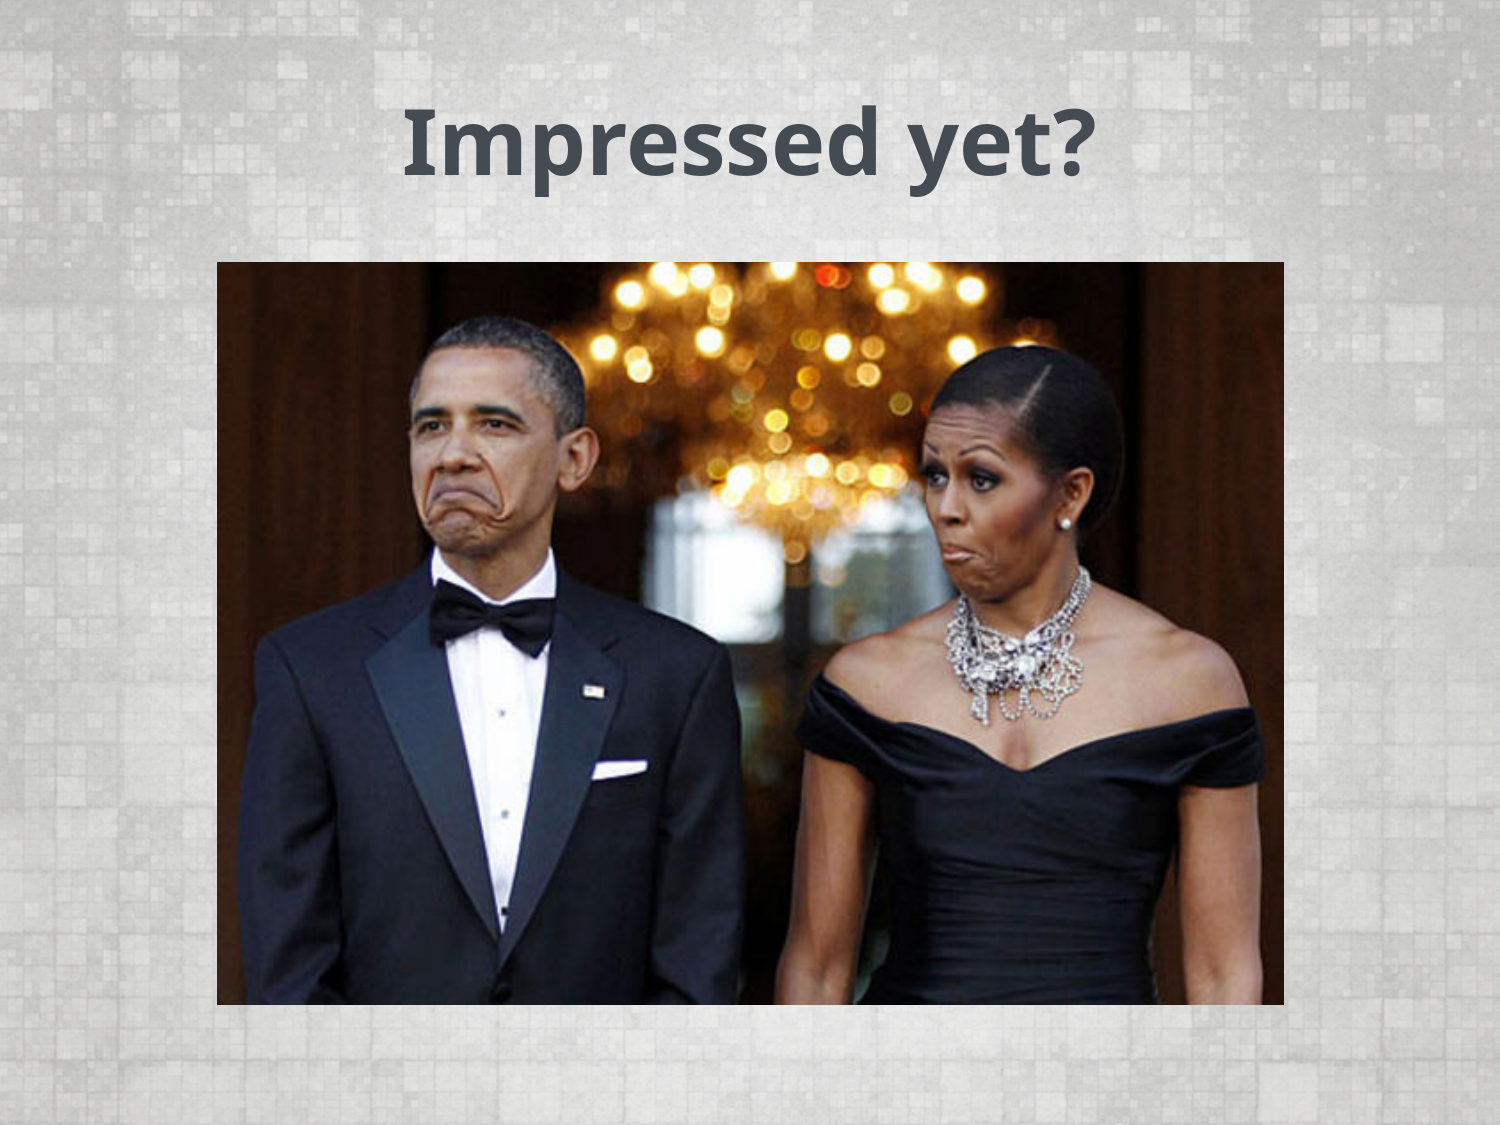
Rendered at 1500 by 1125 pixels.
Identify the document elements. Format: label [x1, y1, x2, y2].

picture [0, 0, 1500, 1125]
list [74, 262, 1426, 1006]
